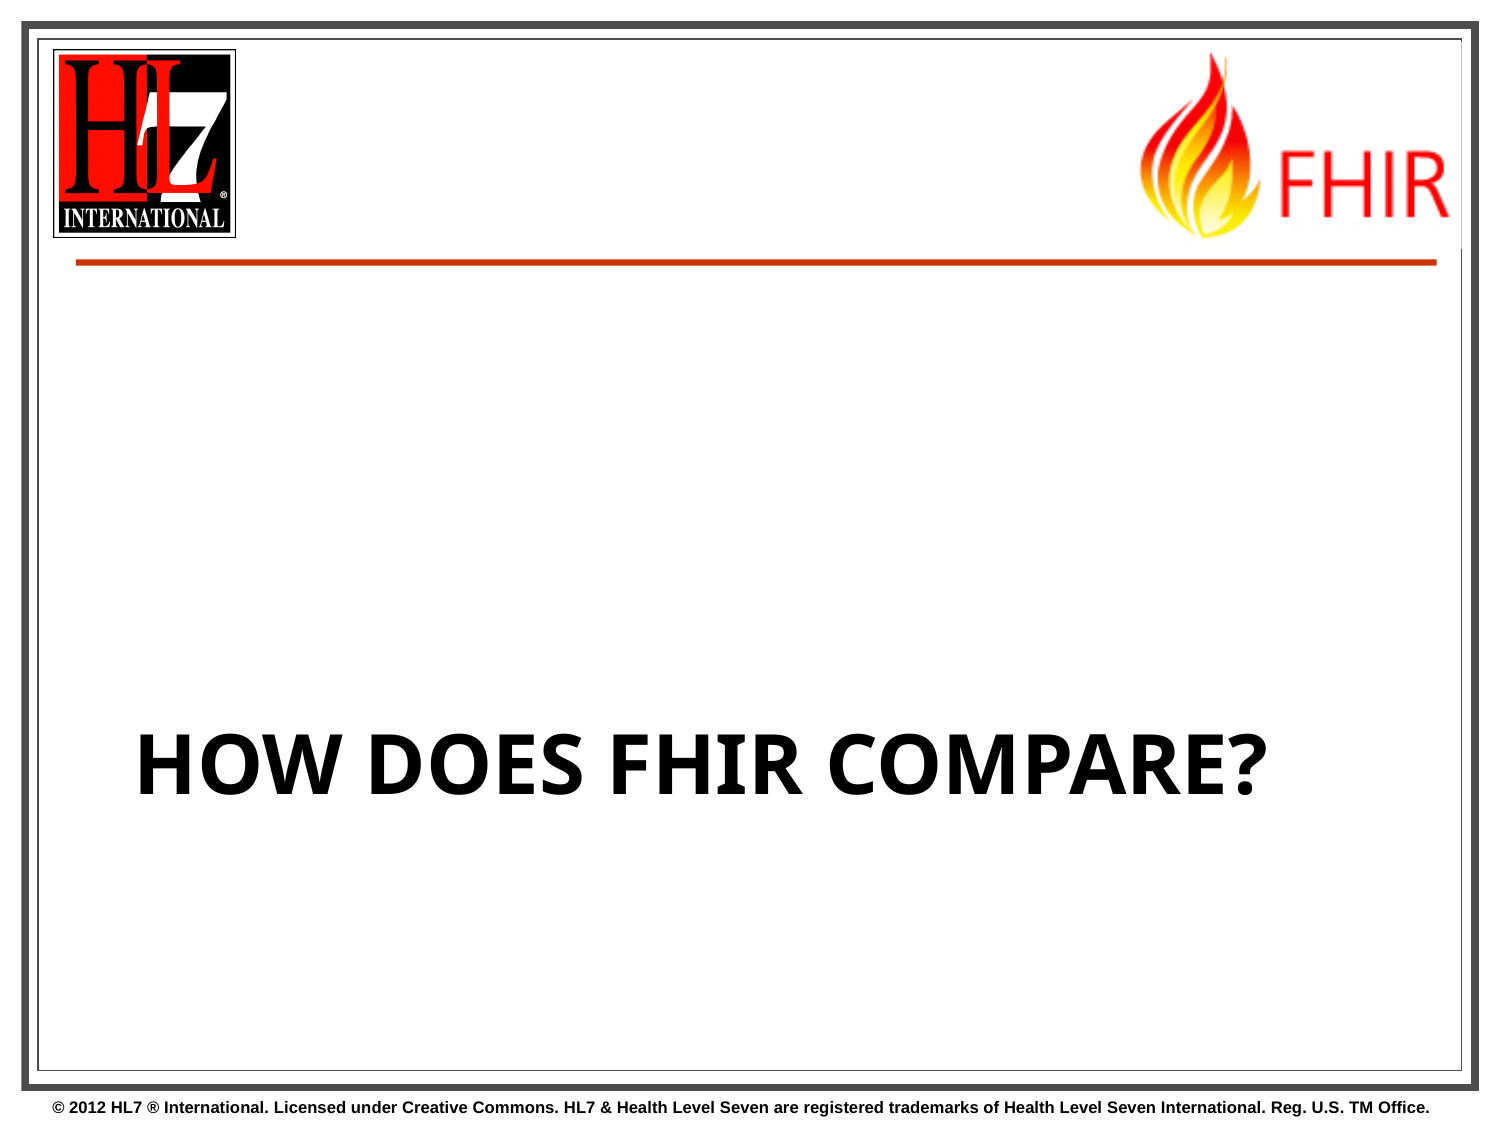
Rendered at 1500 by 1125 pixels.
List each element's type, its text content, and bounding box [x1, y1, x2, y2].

picture [53, 49, 236, 238]
picture [1128, 42, 1462, 249]
title How does FHIR compare? [118, 722, 1394, 947]
